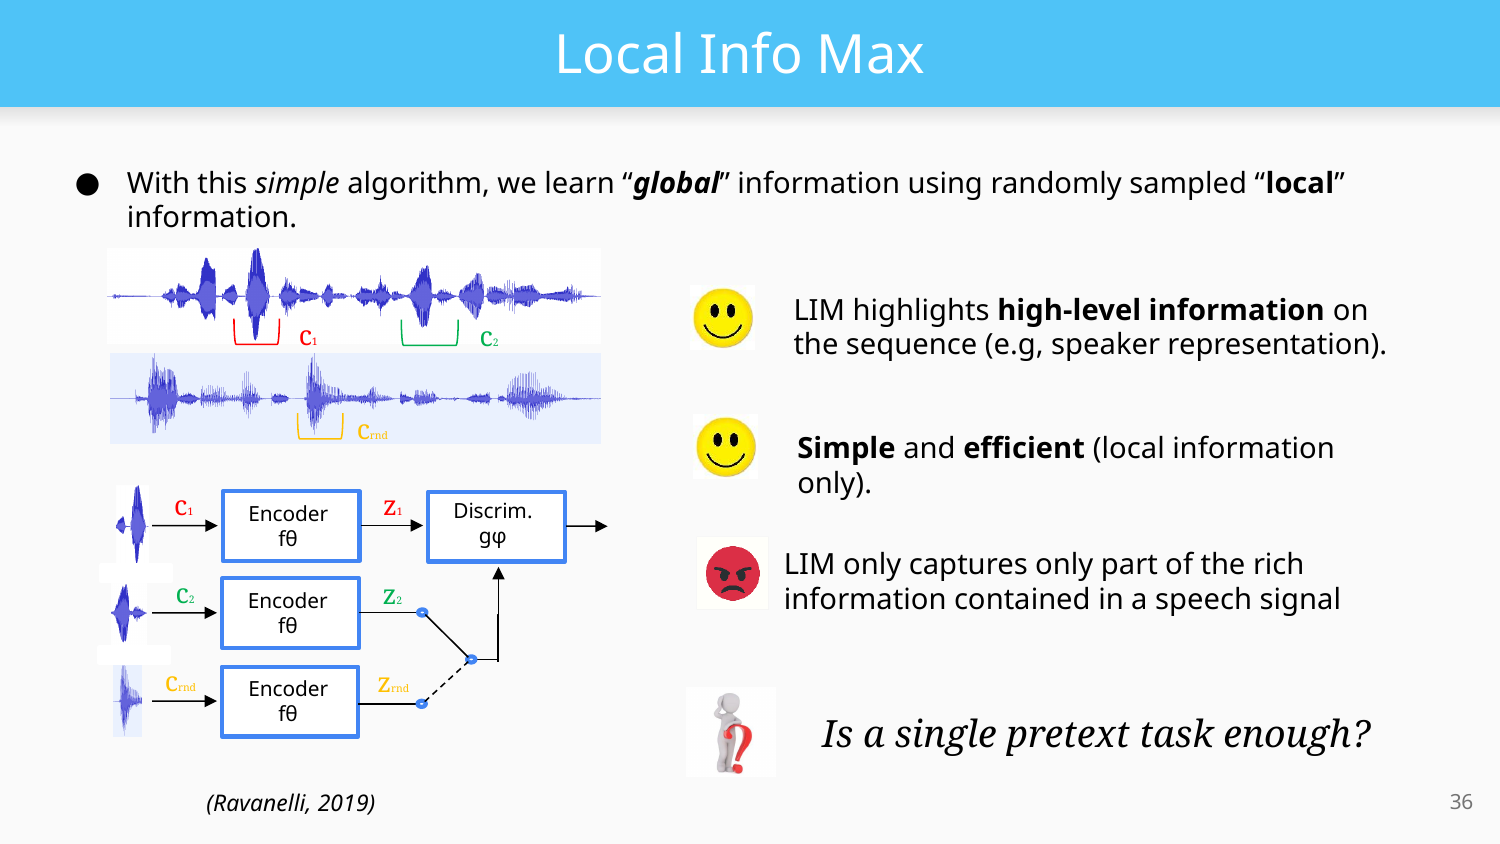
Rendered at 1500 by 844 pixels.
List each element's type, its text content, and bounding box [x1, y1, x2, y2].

text_box With this simple algorithm, we learn “global” information using randomly sampled “local” information. [36, 148, 1482, 249]
text_box Simple and efficient (local information only). [782, 421, 1426, 528]
slide_number ‹#› [1398, 770, 1489, 835]
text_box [99, 247, 608, 737]
picture [695, 536, 770, 610]
text_box Is a single pretext task enough? [807, 702, 1406, 763]
text_box LIM highlights high-level information on the sequence (e.g, speaker representation). [778, 283, 1422, 390]
picture [686, 687, 776, 778]
title Local Info Max [16, 2, 1464, 102]
picture [693, 414, 758, 479]
text_box (Ravanelli, 2019) [191, 774, 406, 830]
picture [690, 285, 755, 350]
text_box LIM only captures only part of the rich information contained in a speech signal [768, 537, 1358, 644]
